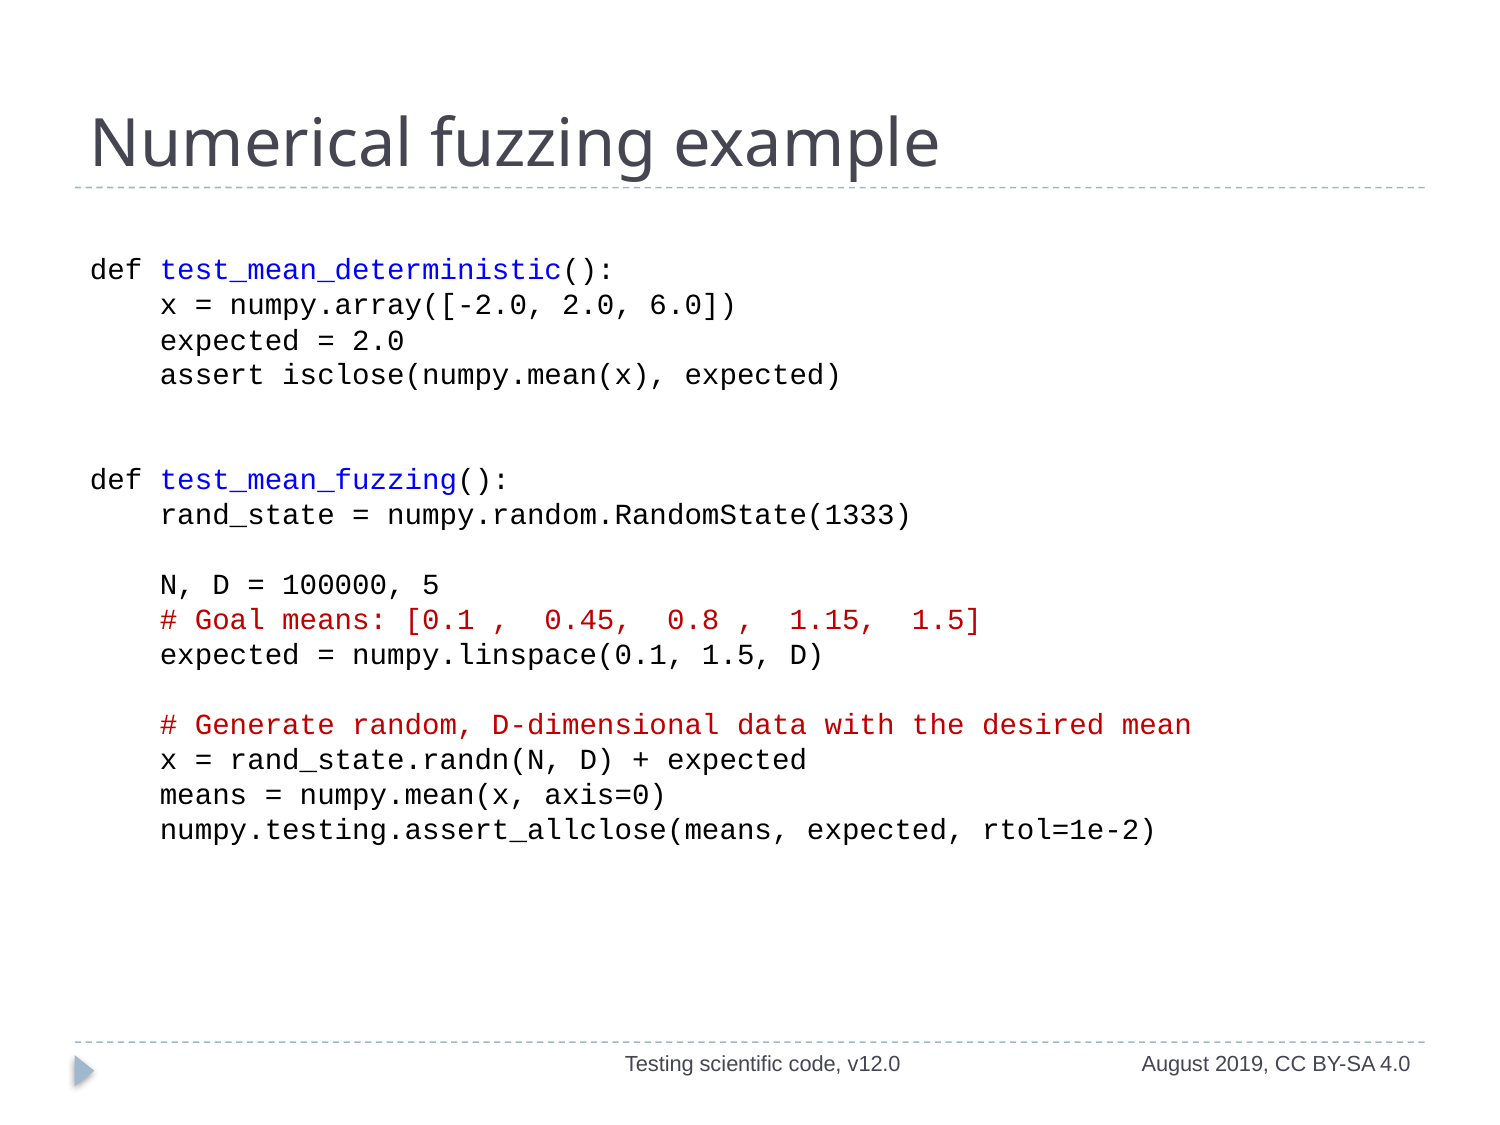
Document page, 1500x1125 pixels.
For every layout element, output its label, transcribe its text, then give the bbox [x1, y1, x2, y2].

footer Testing scientific code, v12.0 [475, 1042, 1051, 1103]
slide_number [1051, 1042, 1426, 1103]
list def test_mean_deterministic(): x = numpy.array([-2.0, 2.0, 6.0]) expected = 2.0 assert isclose(numpy.mean(x), expected) def test_mean_fuzzing(): rand_state = numpy.random.RandomState(1333) N, D = 100000, 5 # Goal means: [0.1 , 0.45, 0.8 , 1.15, 1.5] expected = numpy.linspace(0.1, 1.5, D) # Generate random, D-dimensional data with the desired mean x = rand_state.randn(N, D) + expected means = numpy.mean(x, axis=0) numpy.testing.assert_allclose(means, expected, rtol=1e-2) [75, 243, 1425, 1010]
title Numerical fuzzing example [75, 24, 1425, 188]
